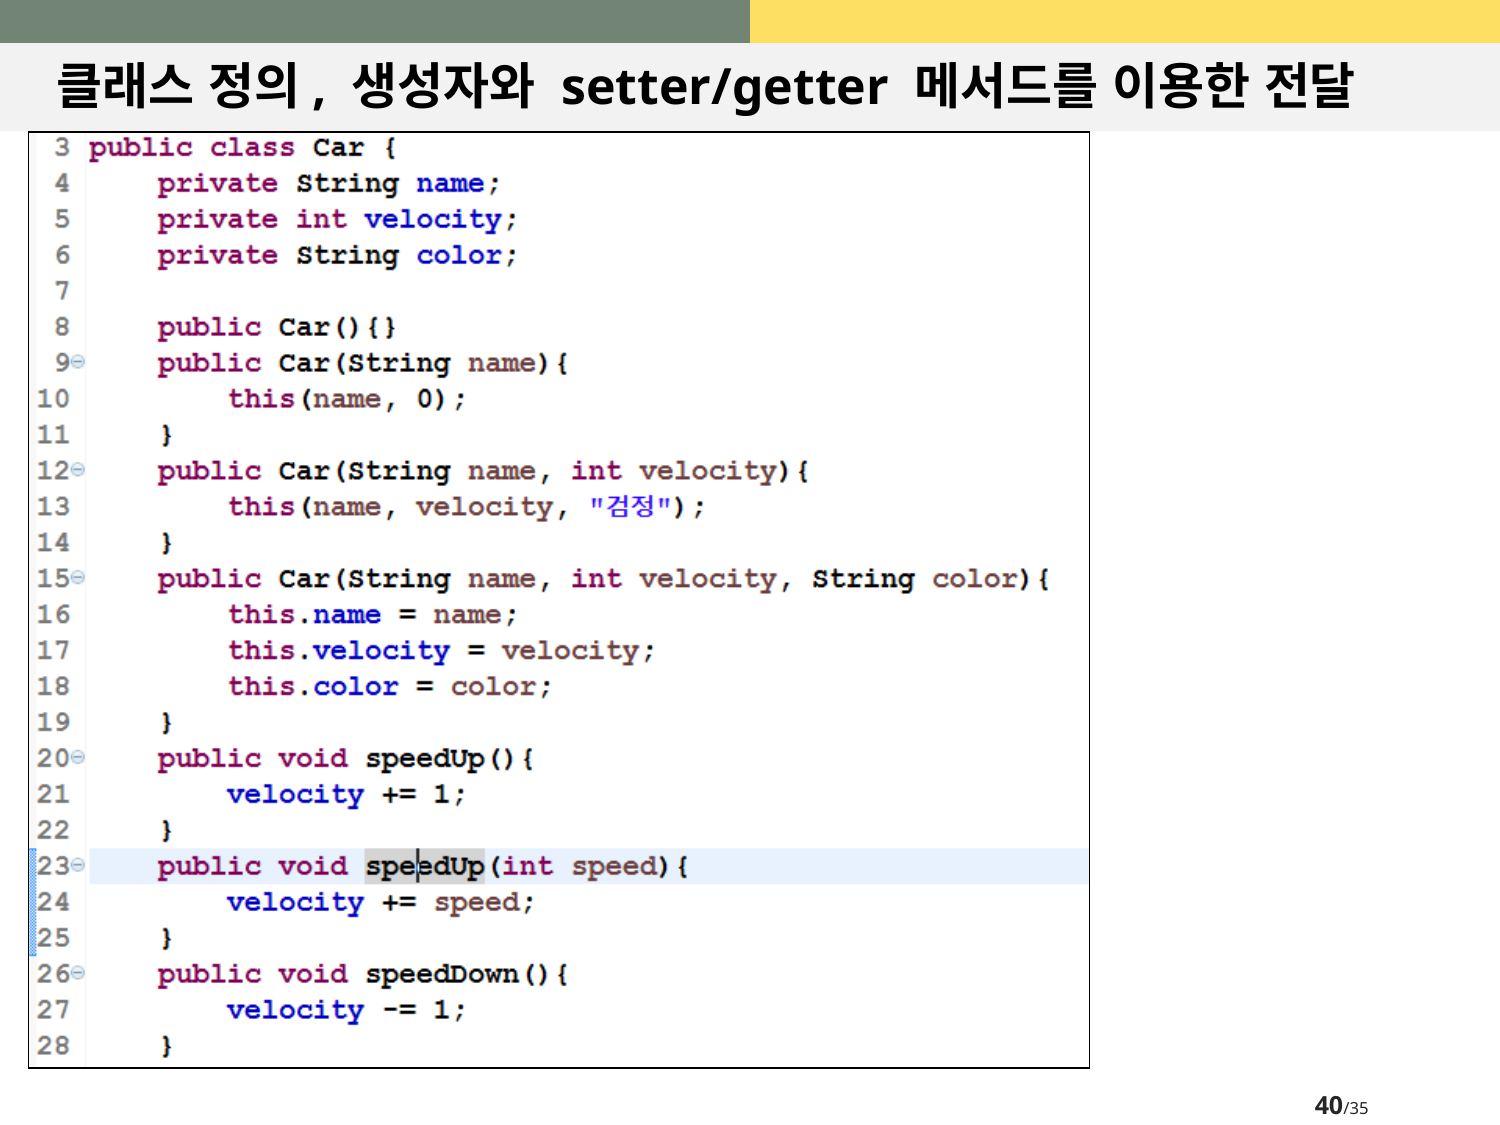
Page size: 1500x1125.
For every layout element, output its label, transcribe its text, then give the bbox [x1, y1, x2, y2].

picture [29, 132, 1089, 1068]
title 클래스 정의, 생성자와 setter/getter 메서드를 이용한 전달 [41, 42, 1459, 128]
